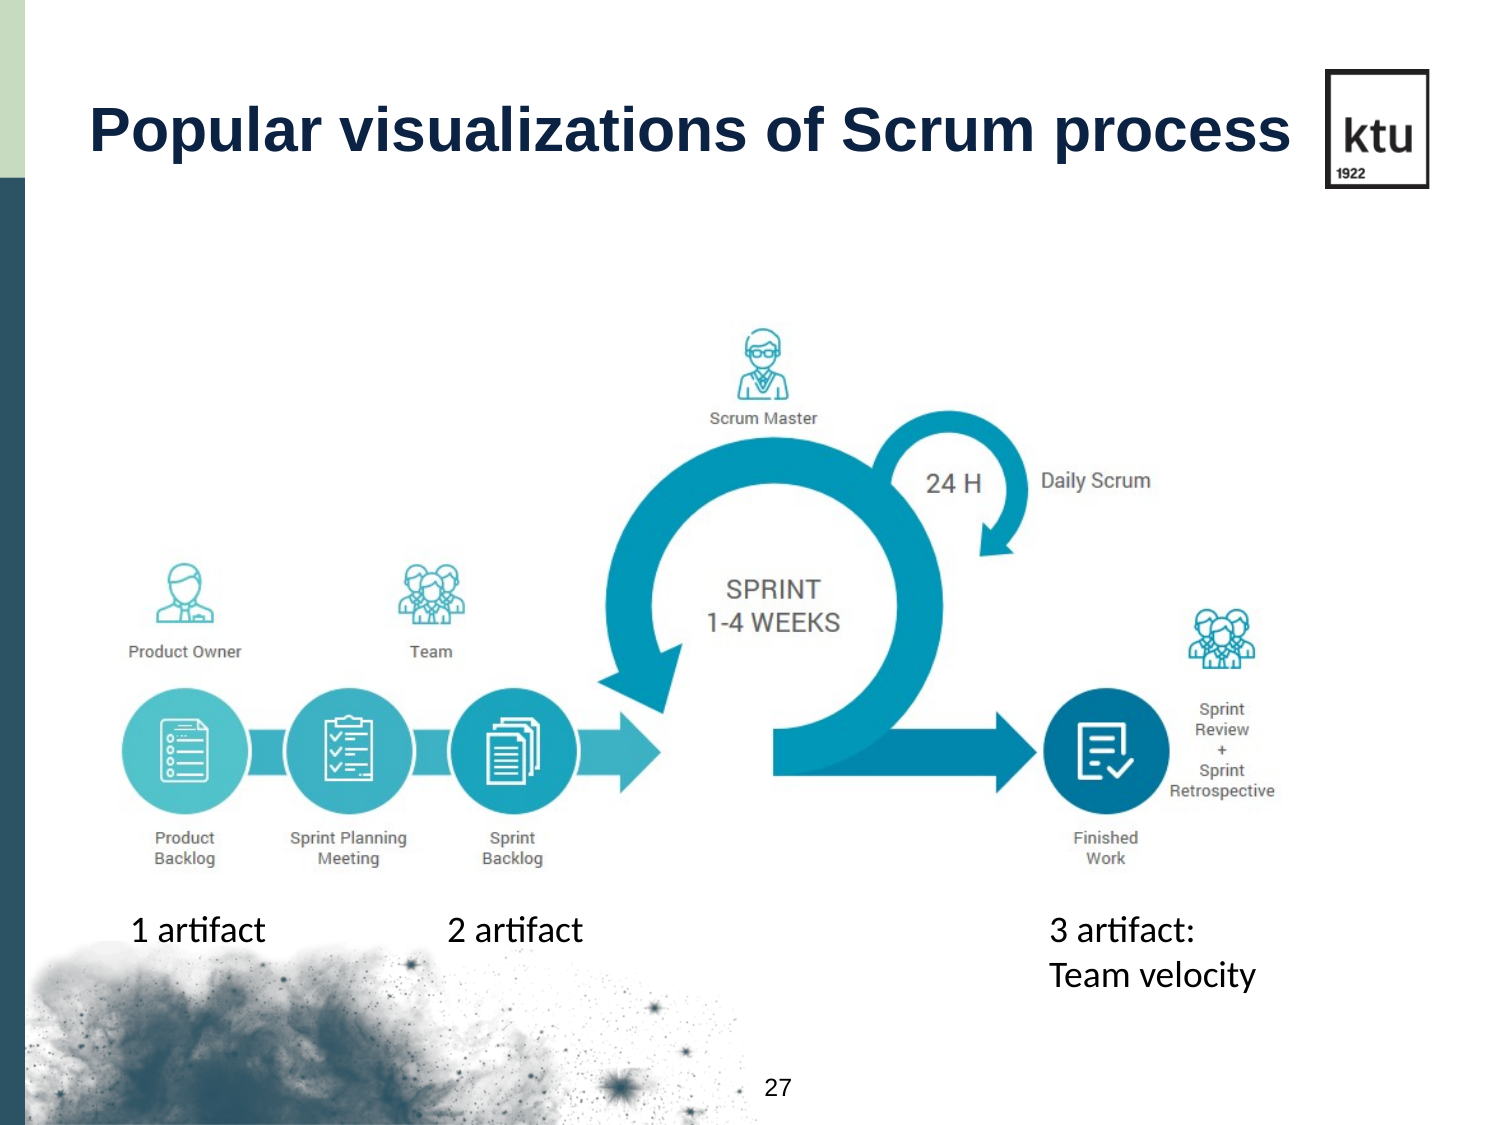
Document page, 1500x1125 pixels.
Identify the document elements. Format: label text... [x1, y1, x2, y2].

picture [25, 941, 760, 1124]
list Popular visualizations of Scrum process [75, 93, 1315, 196]
text_box 3 artifact: Team velocity [1034, 919, 1272, 1002]
text_box 2 artifact [432, 919, 599, 957]
text_box 1 artifact [115, 919, 282, 957]
picture [94, 280, 1315, 919]
